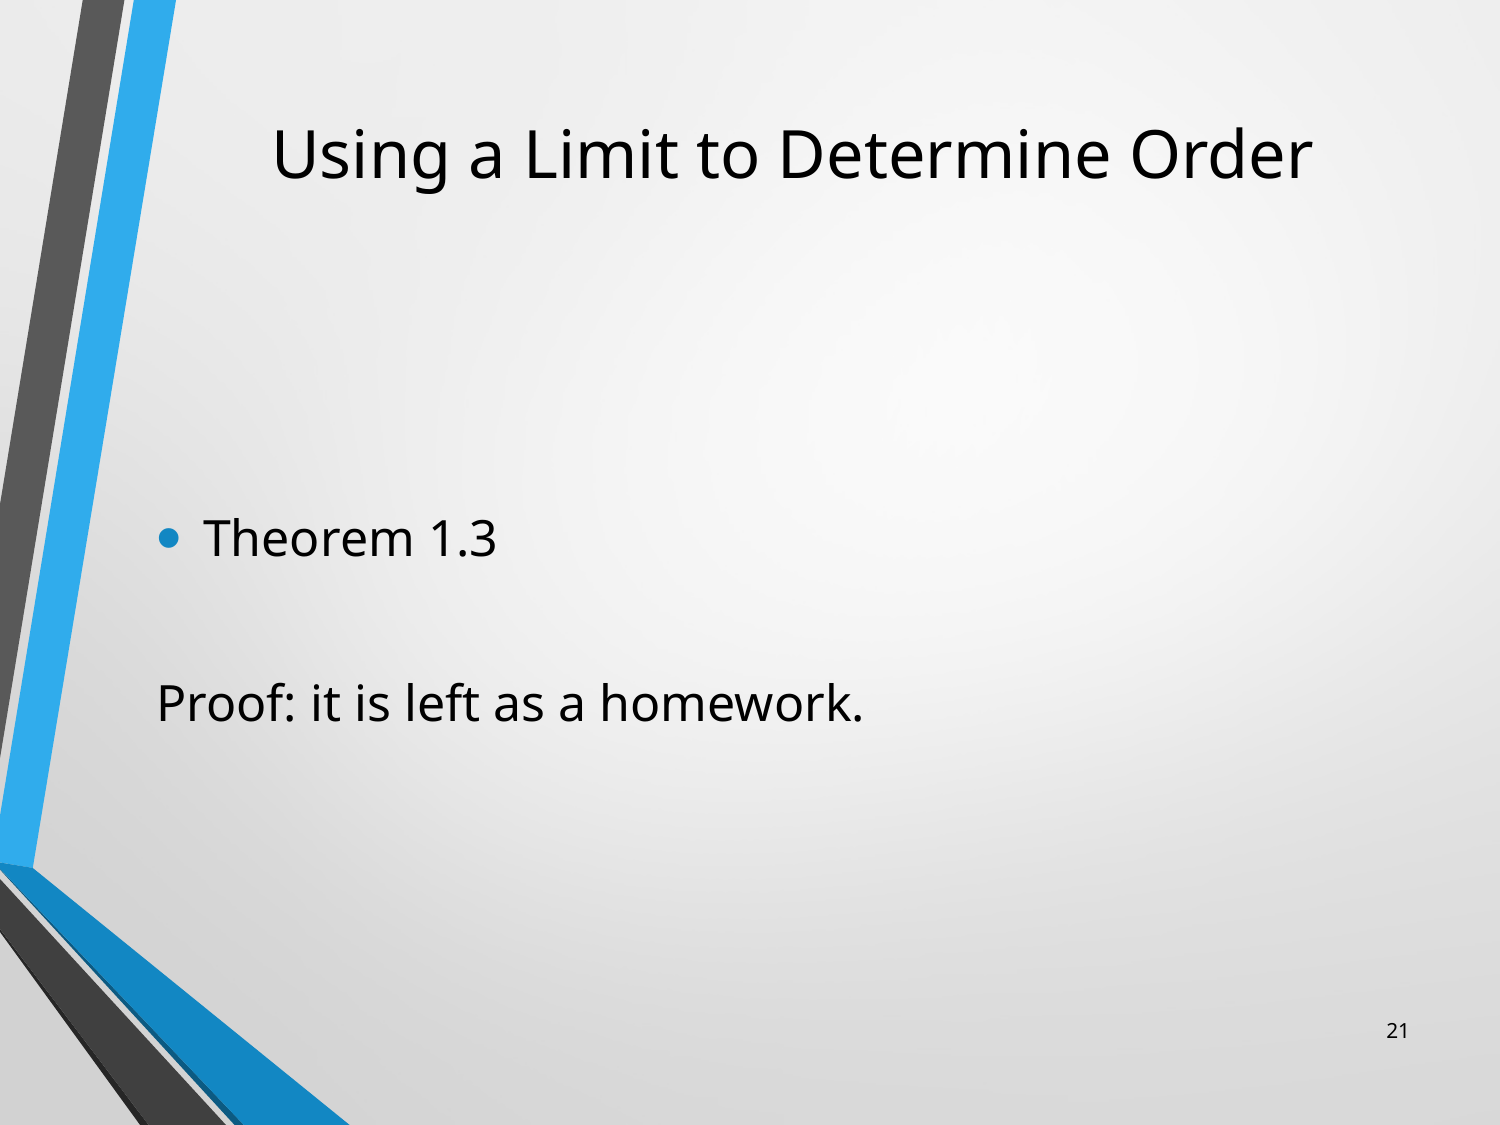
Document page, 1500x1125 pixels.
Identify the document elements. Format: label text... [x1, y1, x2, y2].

title Using a Limit to Determine Order [161, 75, 1425, 228]
slide_number 21 [1354, 1001, 1425, 1062]
